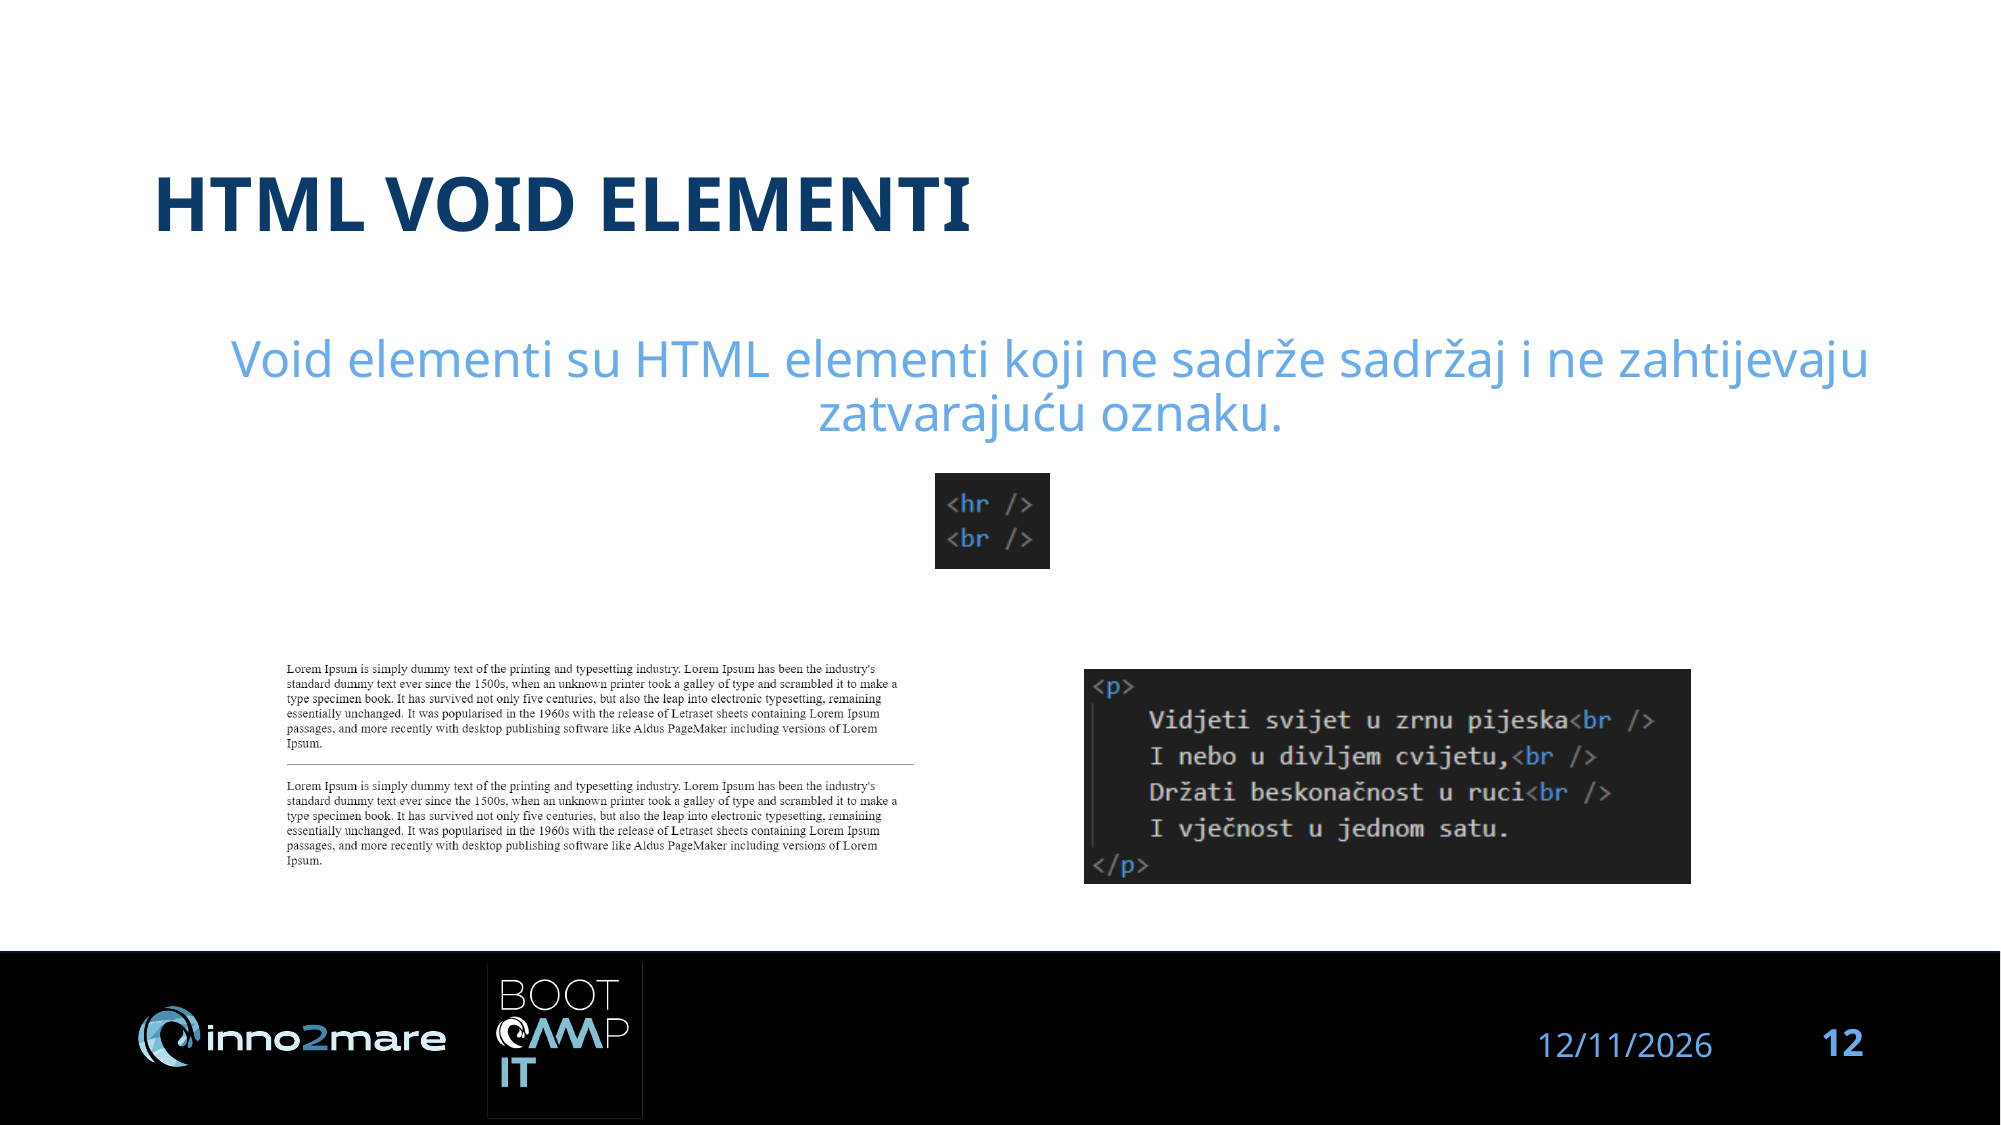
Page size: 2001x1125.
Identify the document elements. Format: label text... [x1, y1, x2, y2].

picture [935, 473, 1050, 569]
picture [284, 659, 916, 875]
text_box Void elementi su HTML elementi koji ne sadrže sadržaj i ne zahtijevaju zatvarajuću oznaku. [187, 327, 1913, 468]
picture [1084, 669, 1691, 885]
title HTML Void elementI [137, 137, 1863, 278]
picture [138, 957, 690, 1124]
